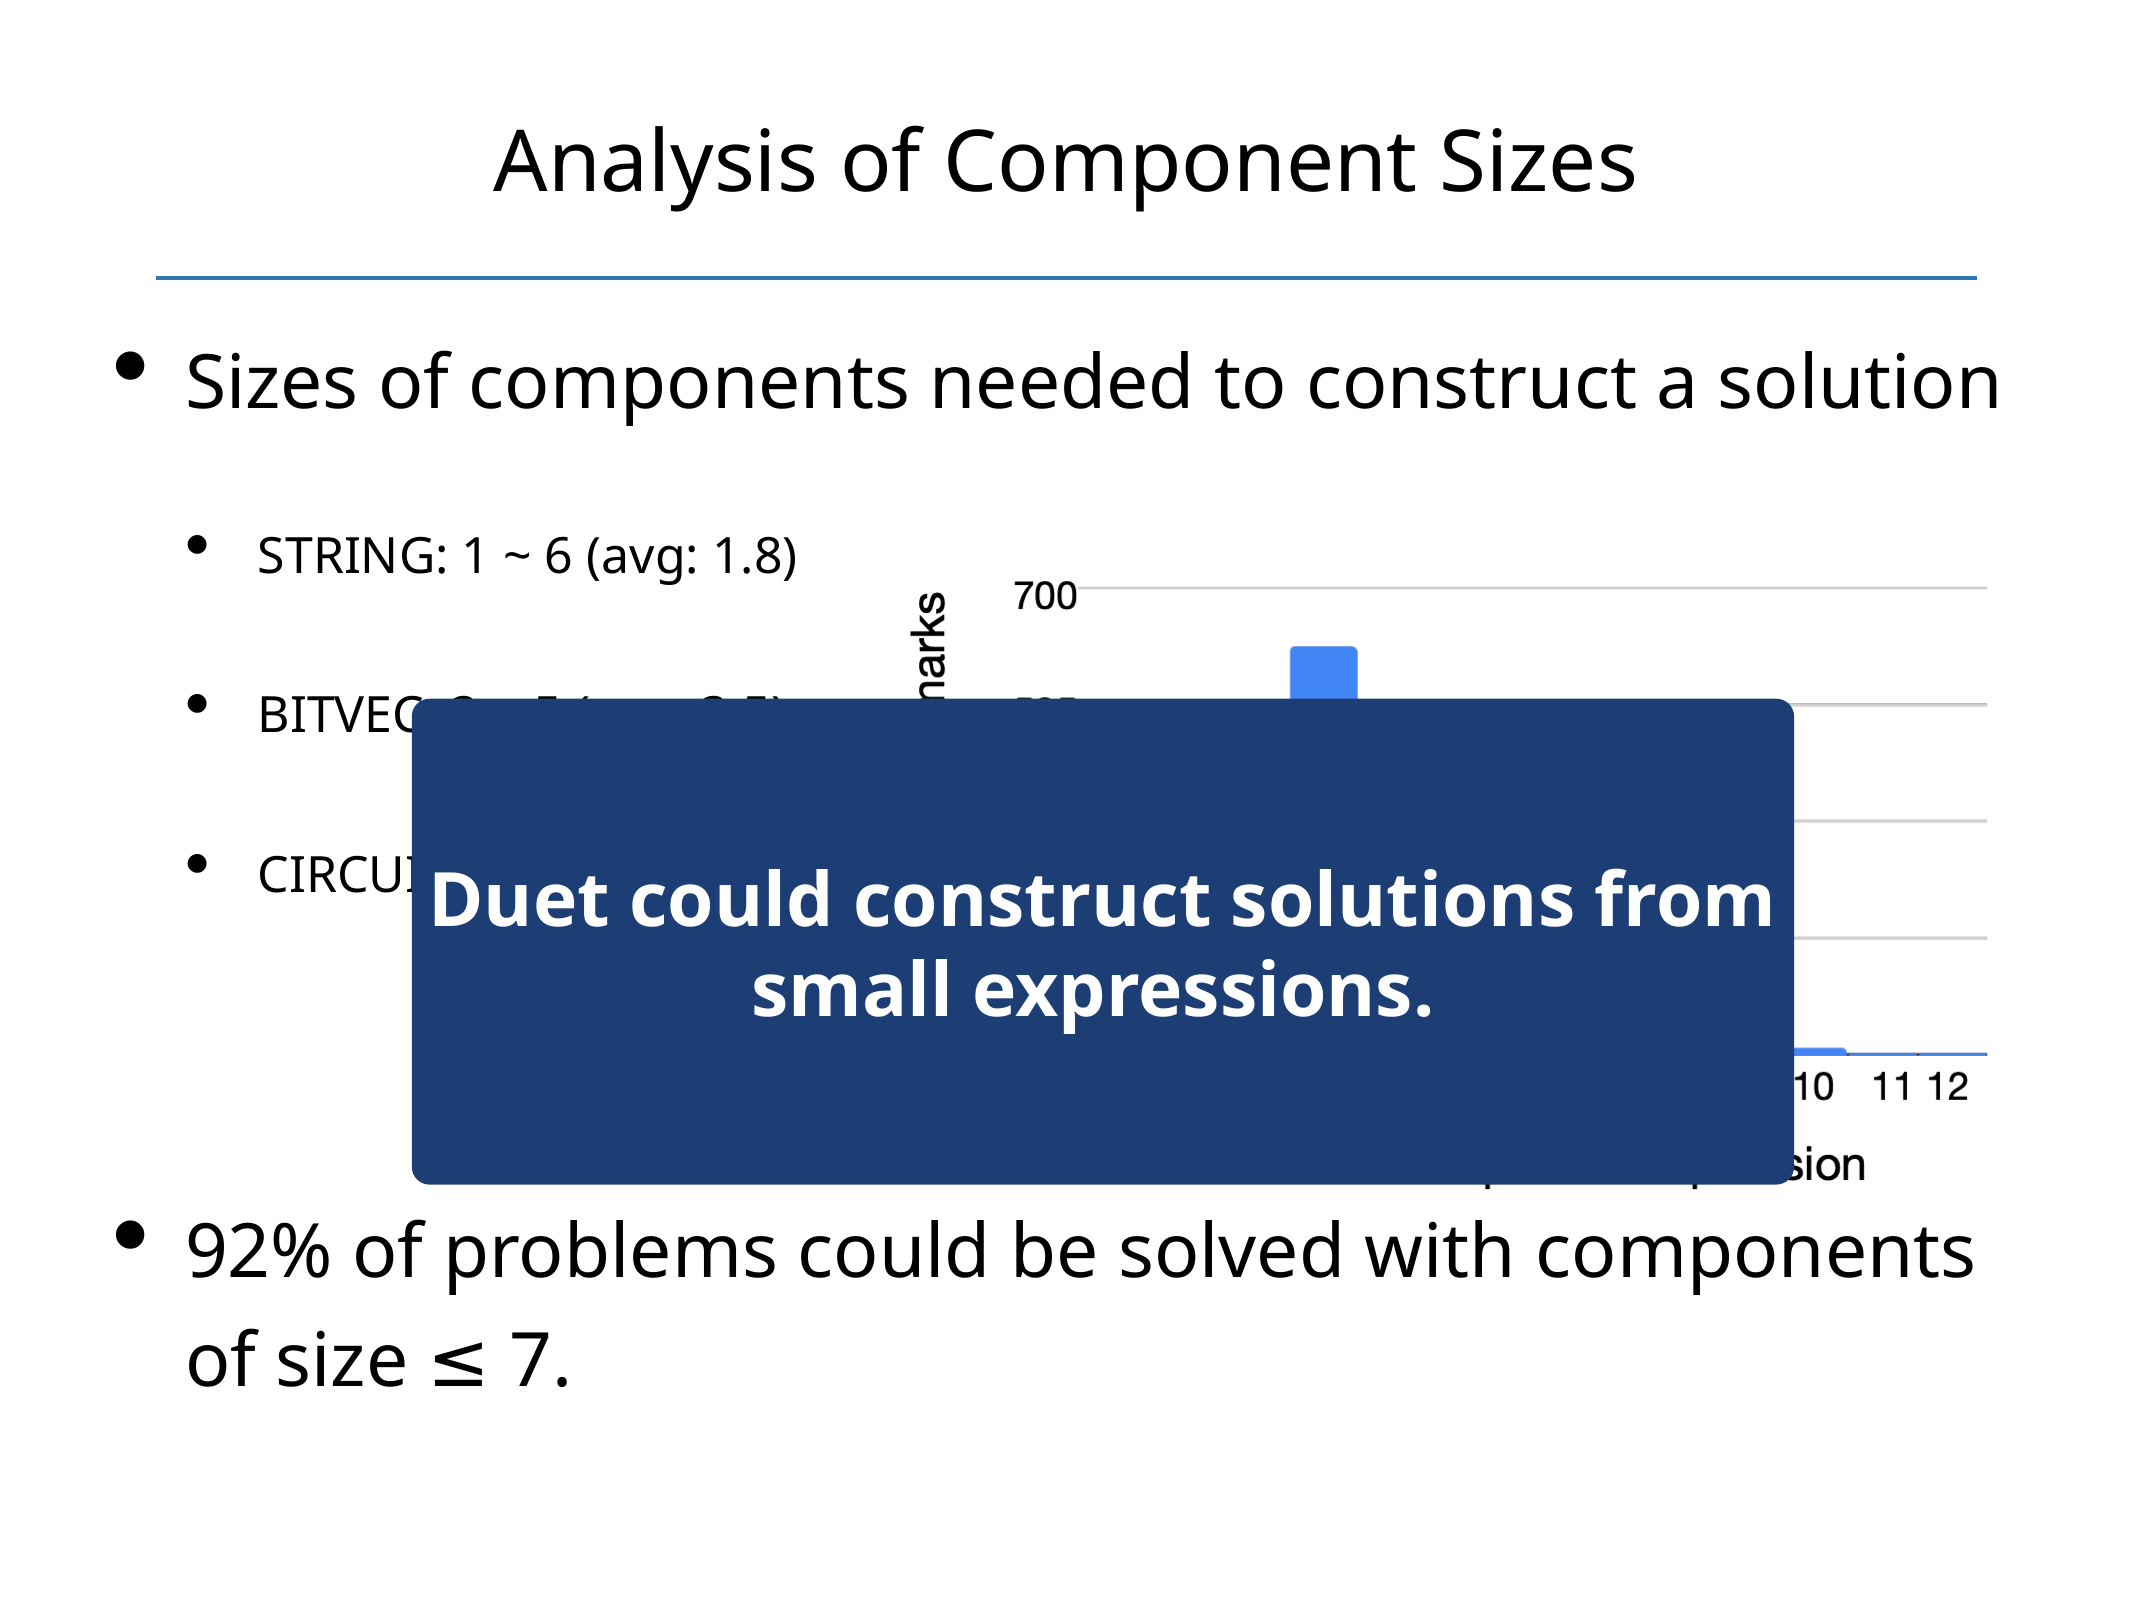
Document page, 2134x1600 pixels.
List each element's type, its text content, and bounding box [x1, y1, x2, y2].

list Sizes of components needed to construct a solution STRING: 1 ~ 6 (avg: 1.8) BITVEC: 3 ~ 5 (avg: 3.5) CIRCUIT: 3 ~ 12 (avg: 5.9) 92% of problems could be solved with components of size ≤ 7. [103, 252, 2031, 1465]
picture [888, 558, 2002, 1206]
text_box Duet could construct solutions from small expressions. [411, 698, 888, 1185]
title Analysis of Component Sizes [155, 0, 1978, 252]
